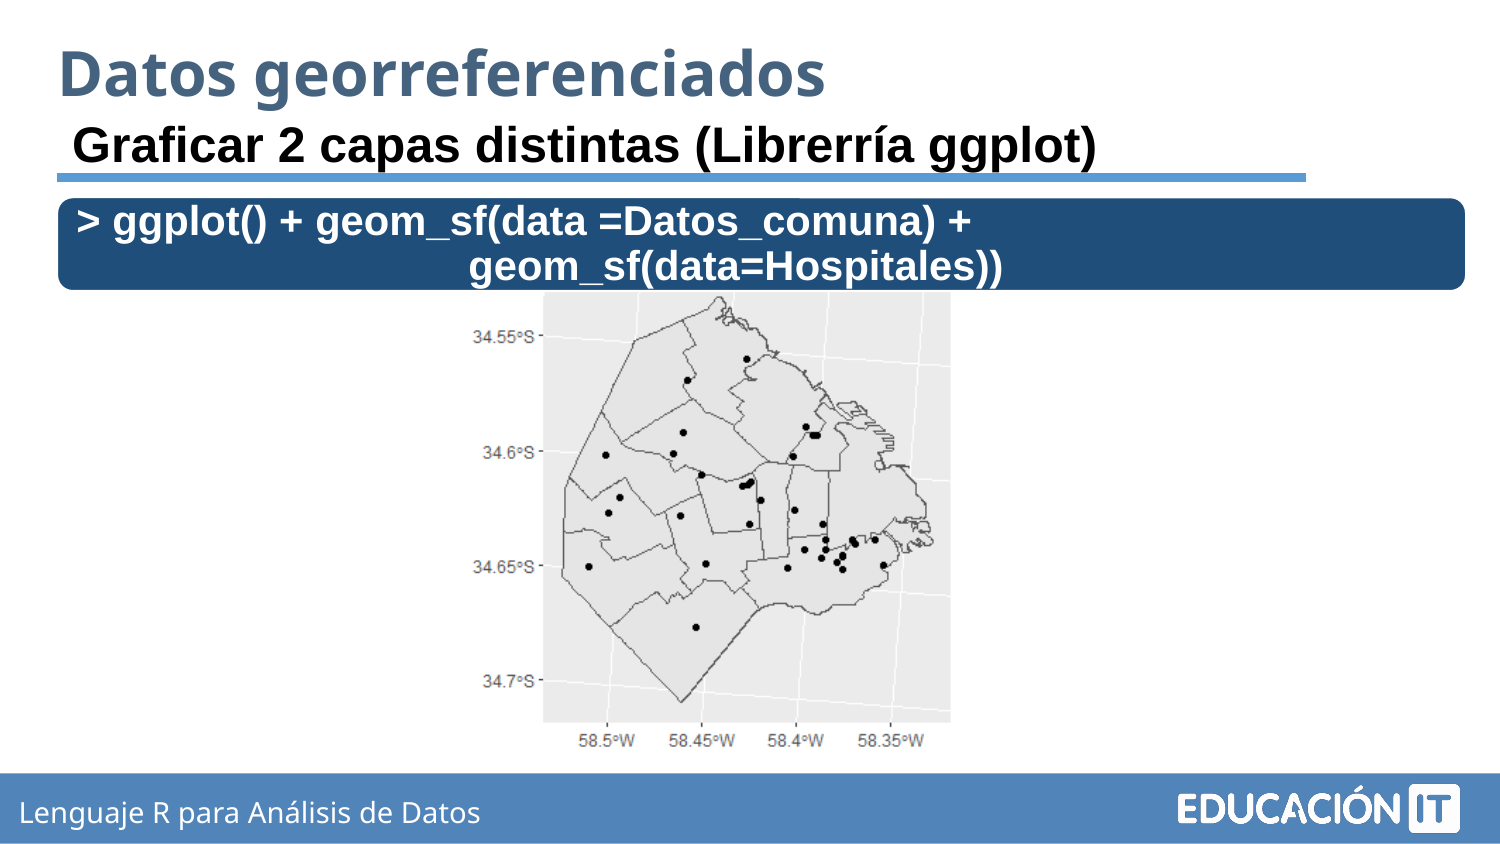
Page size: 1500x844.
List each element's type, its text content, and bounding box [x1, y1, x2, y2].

picture [1175, 778, 1463, 839]
text_box Datos georreferenciados [42, 33, 1032, 110]
text_box Graficar 2 capas distintas (Librerría ggplot) [57, 104, 1213, 173]
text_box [56, 196, 1467, 292]
picture [360, 292, 1065, 761]
